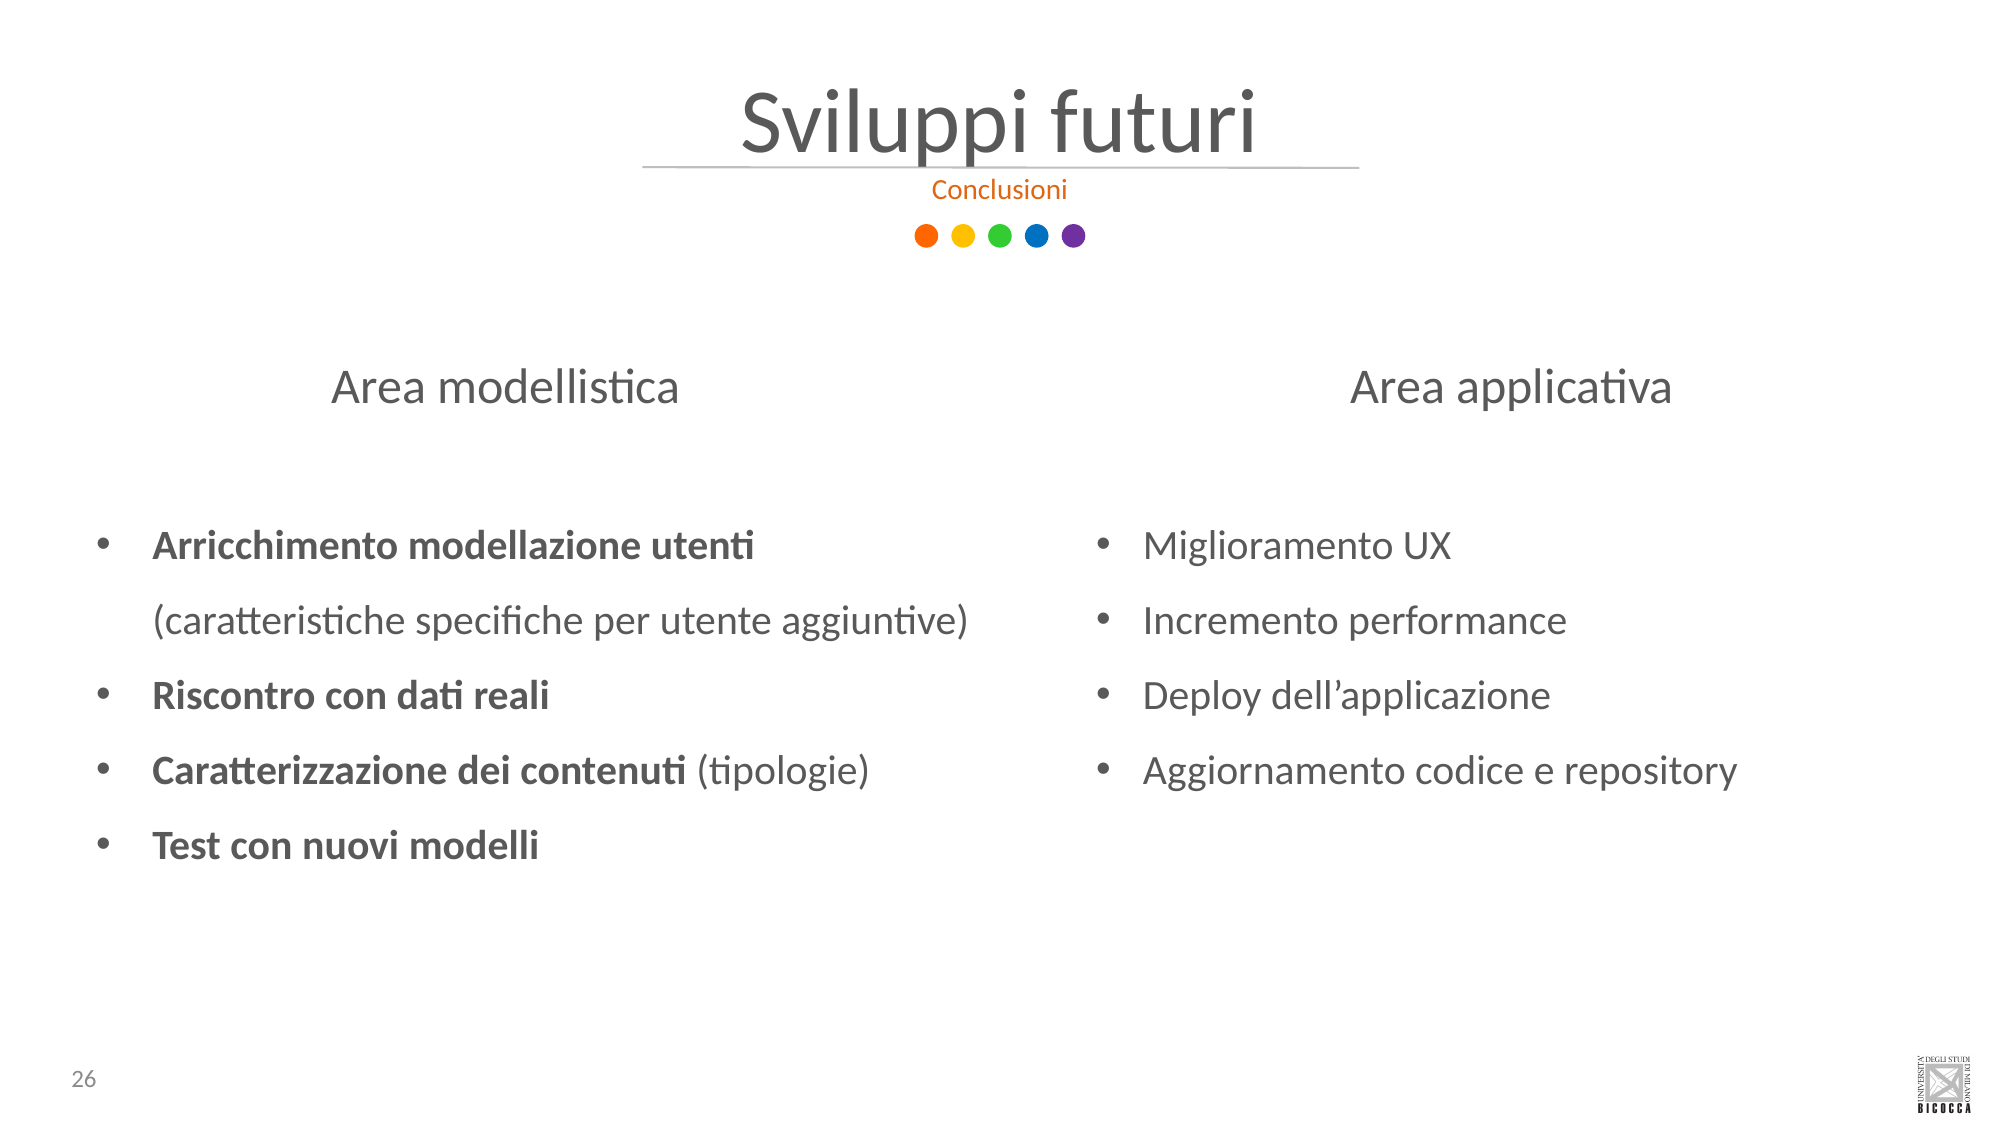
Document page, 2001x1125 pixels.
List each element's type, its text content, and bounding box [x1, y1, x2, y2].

text_box Area modellistica [75, 271, 938, 480]
text_box Area applicativa [1081, 271, 1944, 480]
picture [1913, 1054, 1975, 1115]
slide_number 26 [56, 1047, 507, 1107]
text_box Miglioramento UX Incremento performance Deploy dell’applicazione Aggiornamento codice e repository [1081, 485, 2000, 801]
text_box Arricchimento modellazione utenti (caratteristiche specifiche per utente aggiuntive) Riscontro con dati reali Caratterizzazione dei contenuti (tipologie) Test con nuovi modelli [81, 485, 1000, 876]
list Conclusioni [624, 166, 1376, 217]
title Sviluppi futuri [137, 56, 1863, 180]
